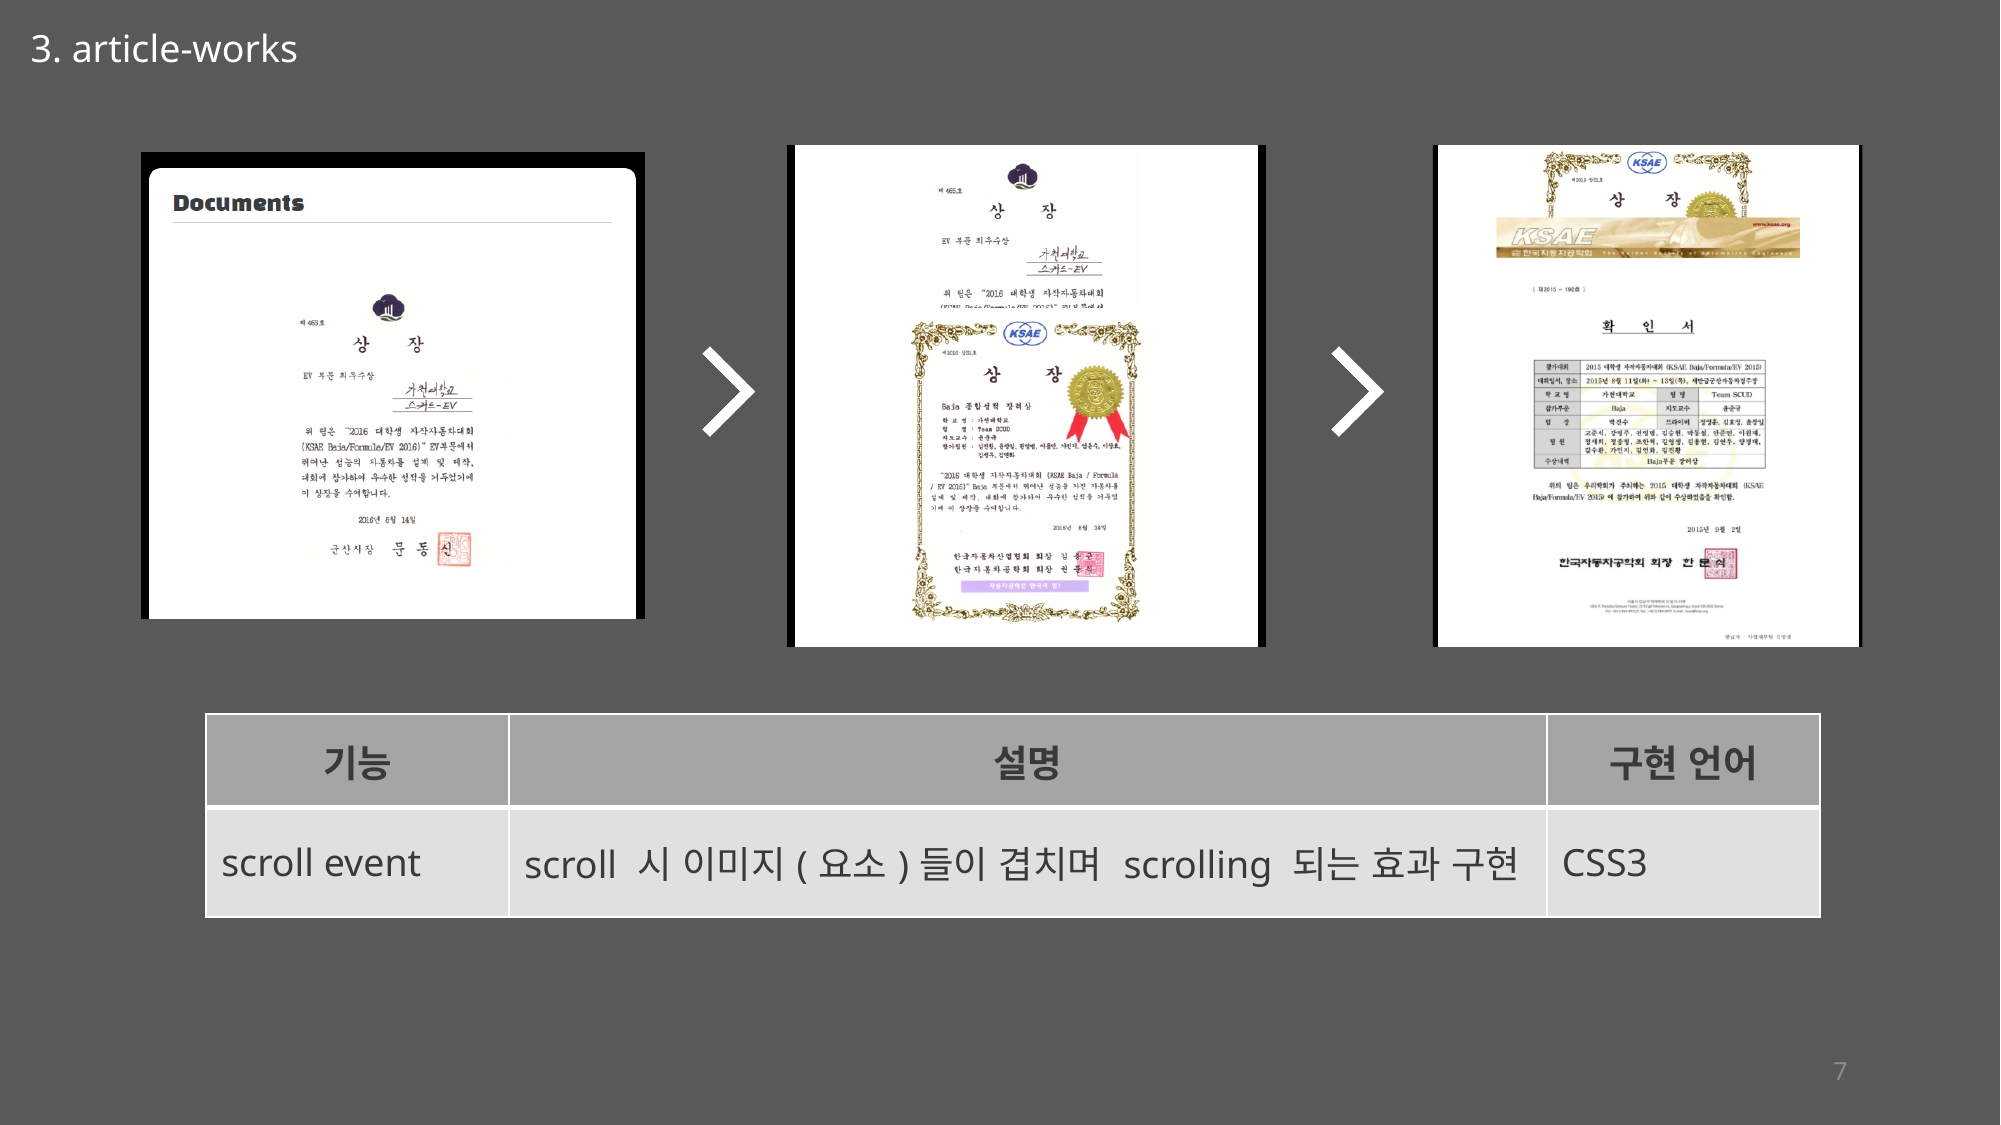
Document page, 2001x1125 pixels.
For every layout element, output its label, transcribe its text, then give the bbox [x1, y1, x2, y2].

table_header 기능 [207, 715, 508, 805]
slide_number 7 [1412, 1042, 1863, 1103]
picture [653, 145, 1266, 647]
text_box 3. article-works [15, 18, 314, 78]
table_header 구현 언어 [1548, 715, 1819, 805]
table_cell CSS3 [1548, 810, 1819, 916]
table_cell scroll 시 이미지(요소)들이 겹치며 scrolling 되는 효과 구현 [510, 810, 1546, 916]
picture [1282, 145, 1863, 647]
table_header 설명 [510, 715, 1546, 805]
picture [141, 152, 645, 619]
table_cell scroll event [207, 810, 508, 916]
